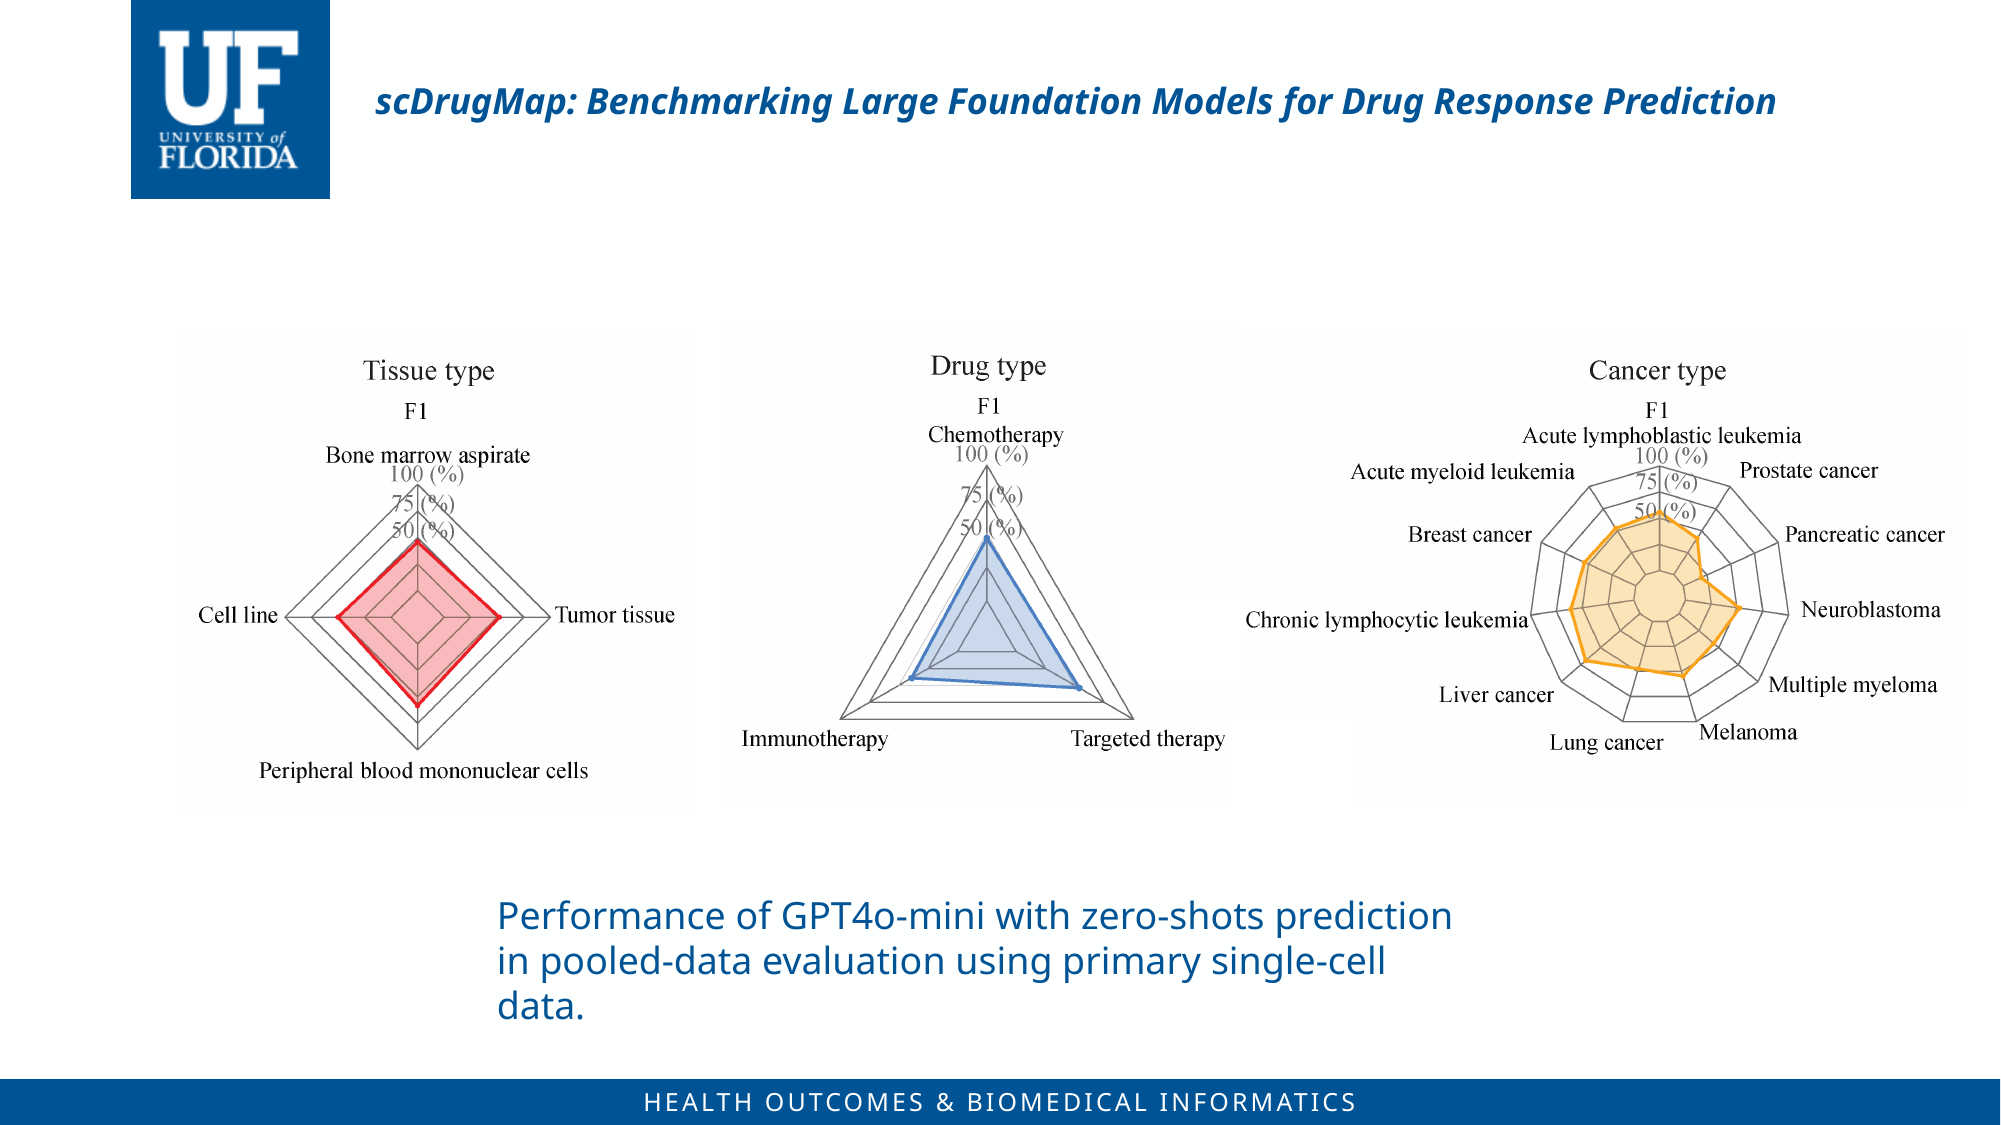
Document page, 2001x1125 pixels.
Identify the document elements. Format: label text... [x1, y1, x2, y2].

picture [727, 322, 1964, 807]
text_box Performance of GPT4o-mini with zero-shots prediction in pooled-data evaluation using primary single-cell data. [482, 884, 1484, 1035]
title scDrugMap: Benchmarking Large Foundation Models for Drug Response Prediction [360, 59, 1863, 147]
picture [131, 0, 330, 199]
picture [177, 328, 689, 810]
picture [1332, 946, 1418, 1035]
